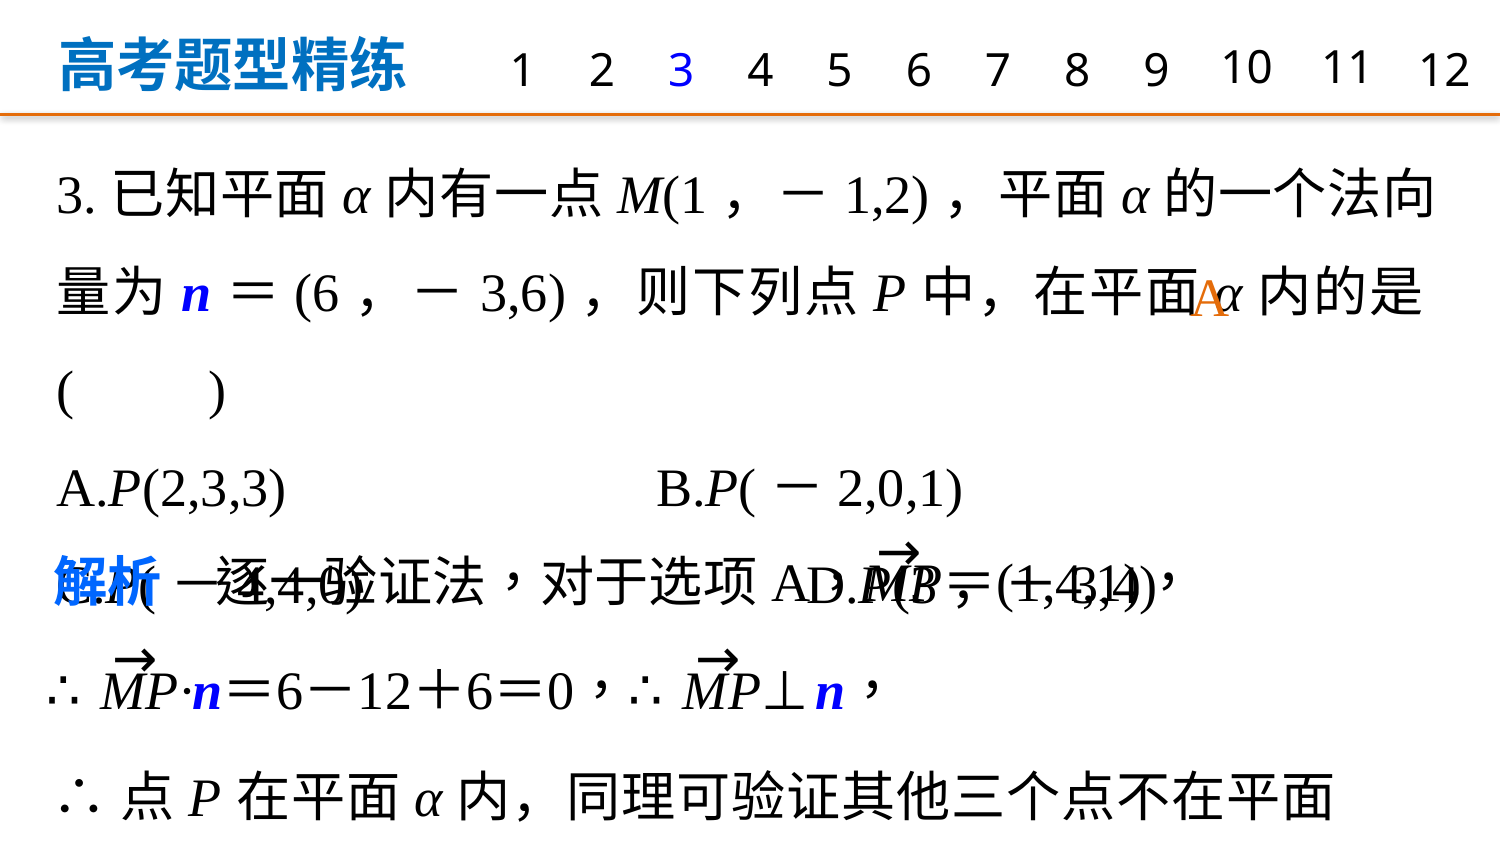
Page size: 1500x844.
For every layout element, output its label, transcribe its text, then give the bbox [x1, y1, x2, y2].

text_box 3 [646, 36, 716, 106]
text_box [52, 516, 1230, 693]
text_box 10 [1201, 36, 1293, 101]
text_box 12 [1402, 36, 1486, 106]
text_box 5 [804, 36, 875, 106]
text_box 2 [567, 36, 637, 106]
text_box 8 [1042, 36, 1113, 106]
text_box 11 [1301, 36, 1394, 101]
text_box A [1175, 222, 1245, 335]
text_box 4 [725, 36, 796, 106]
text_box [46, 623, 1223, 801]
text_box 高考题型精练 [43, 20, 423, 105]
text_box ∴点P在平面α内，同理可验证其他三个点不在平面α内. [37, 722, 1366, 835]
text_box 3.已知平面α内有一点M(1，－1,2)，平面α的一个法向量为n＝(6，－3,6)，则下列点P中，在平面α内的是( ) A.P(2,3,3) B.P(－2,0,1) C.P(－4,4,0) D.P(3，－3,4) [41, 122, 1452, 622]
text_box 1 [488, 36, 558, 106]
text_box 7 [963, 36, 1033, 106]
text_box 9 [1121, 36, 1192, 106]
text_box 6 [884, 36, 954, 106]
